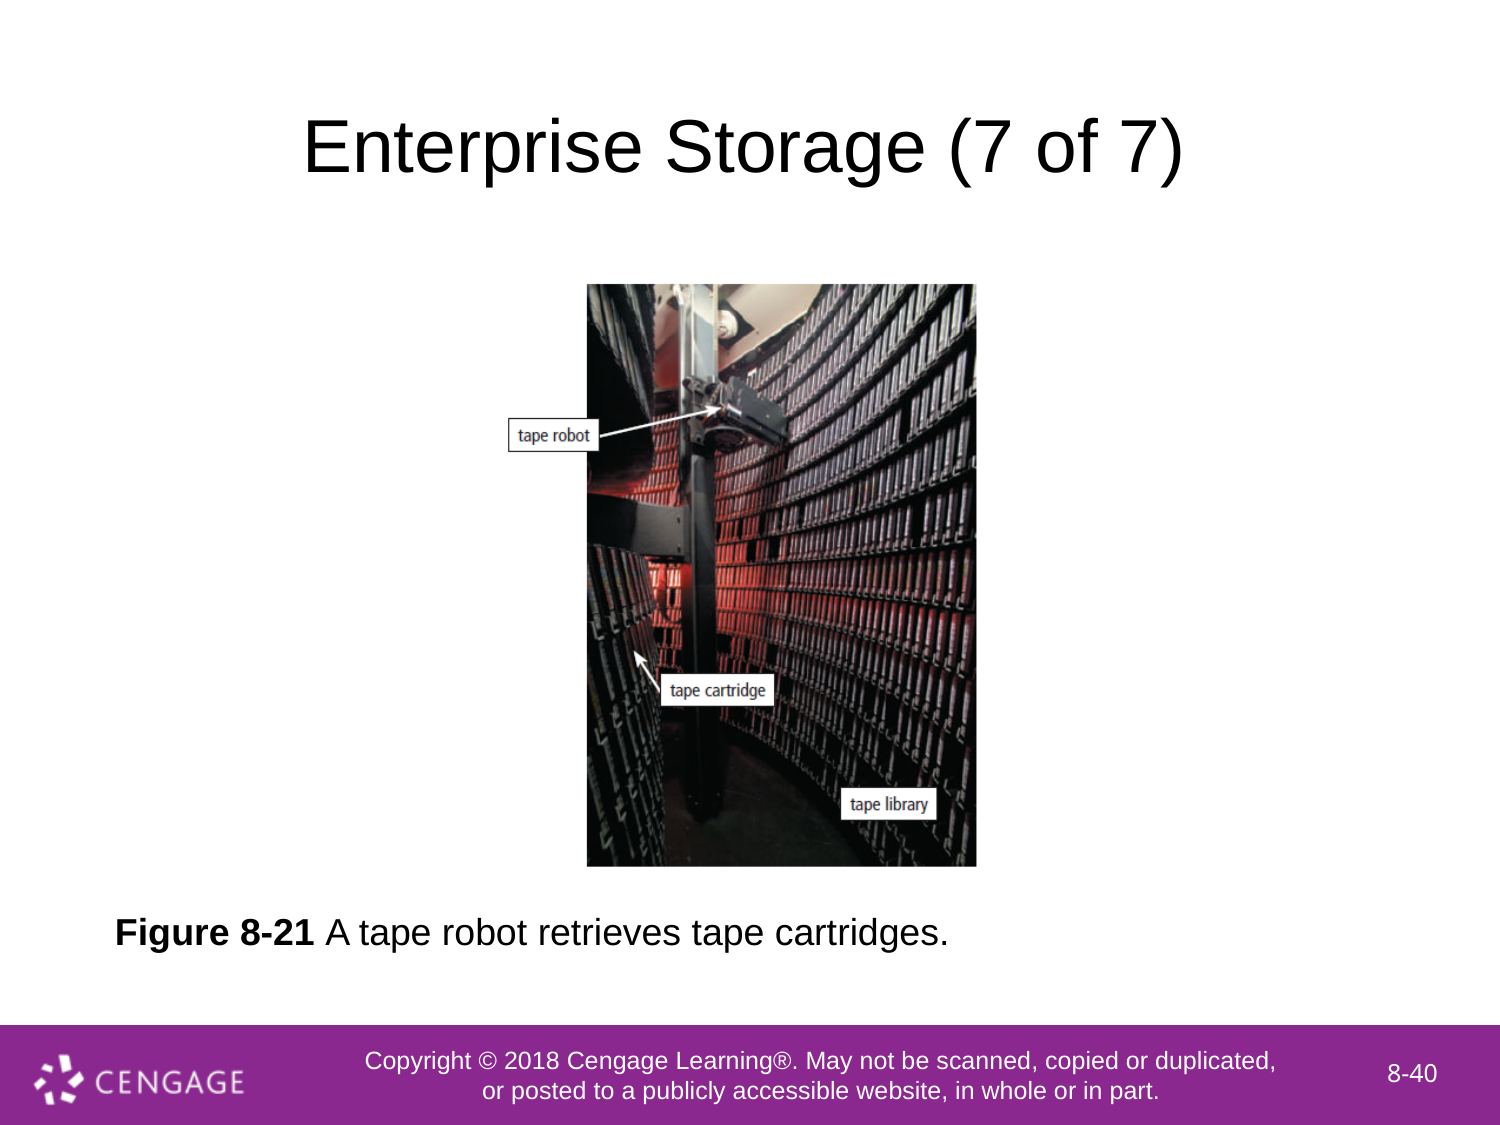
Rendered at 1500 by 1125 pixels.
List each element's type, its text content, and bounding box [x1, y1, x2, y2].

title Enterprise Storage (7 of 7) [85, 60, 1403, 225]
list Figure 8-21 A tape robot retrieves tape cartridges. [99, 900, 1425, 1025]
picture [507, 270, 993, 876]
picture [24, 1045, 249, 1113]
